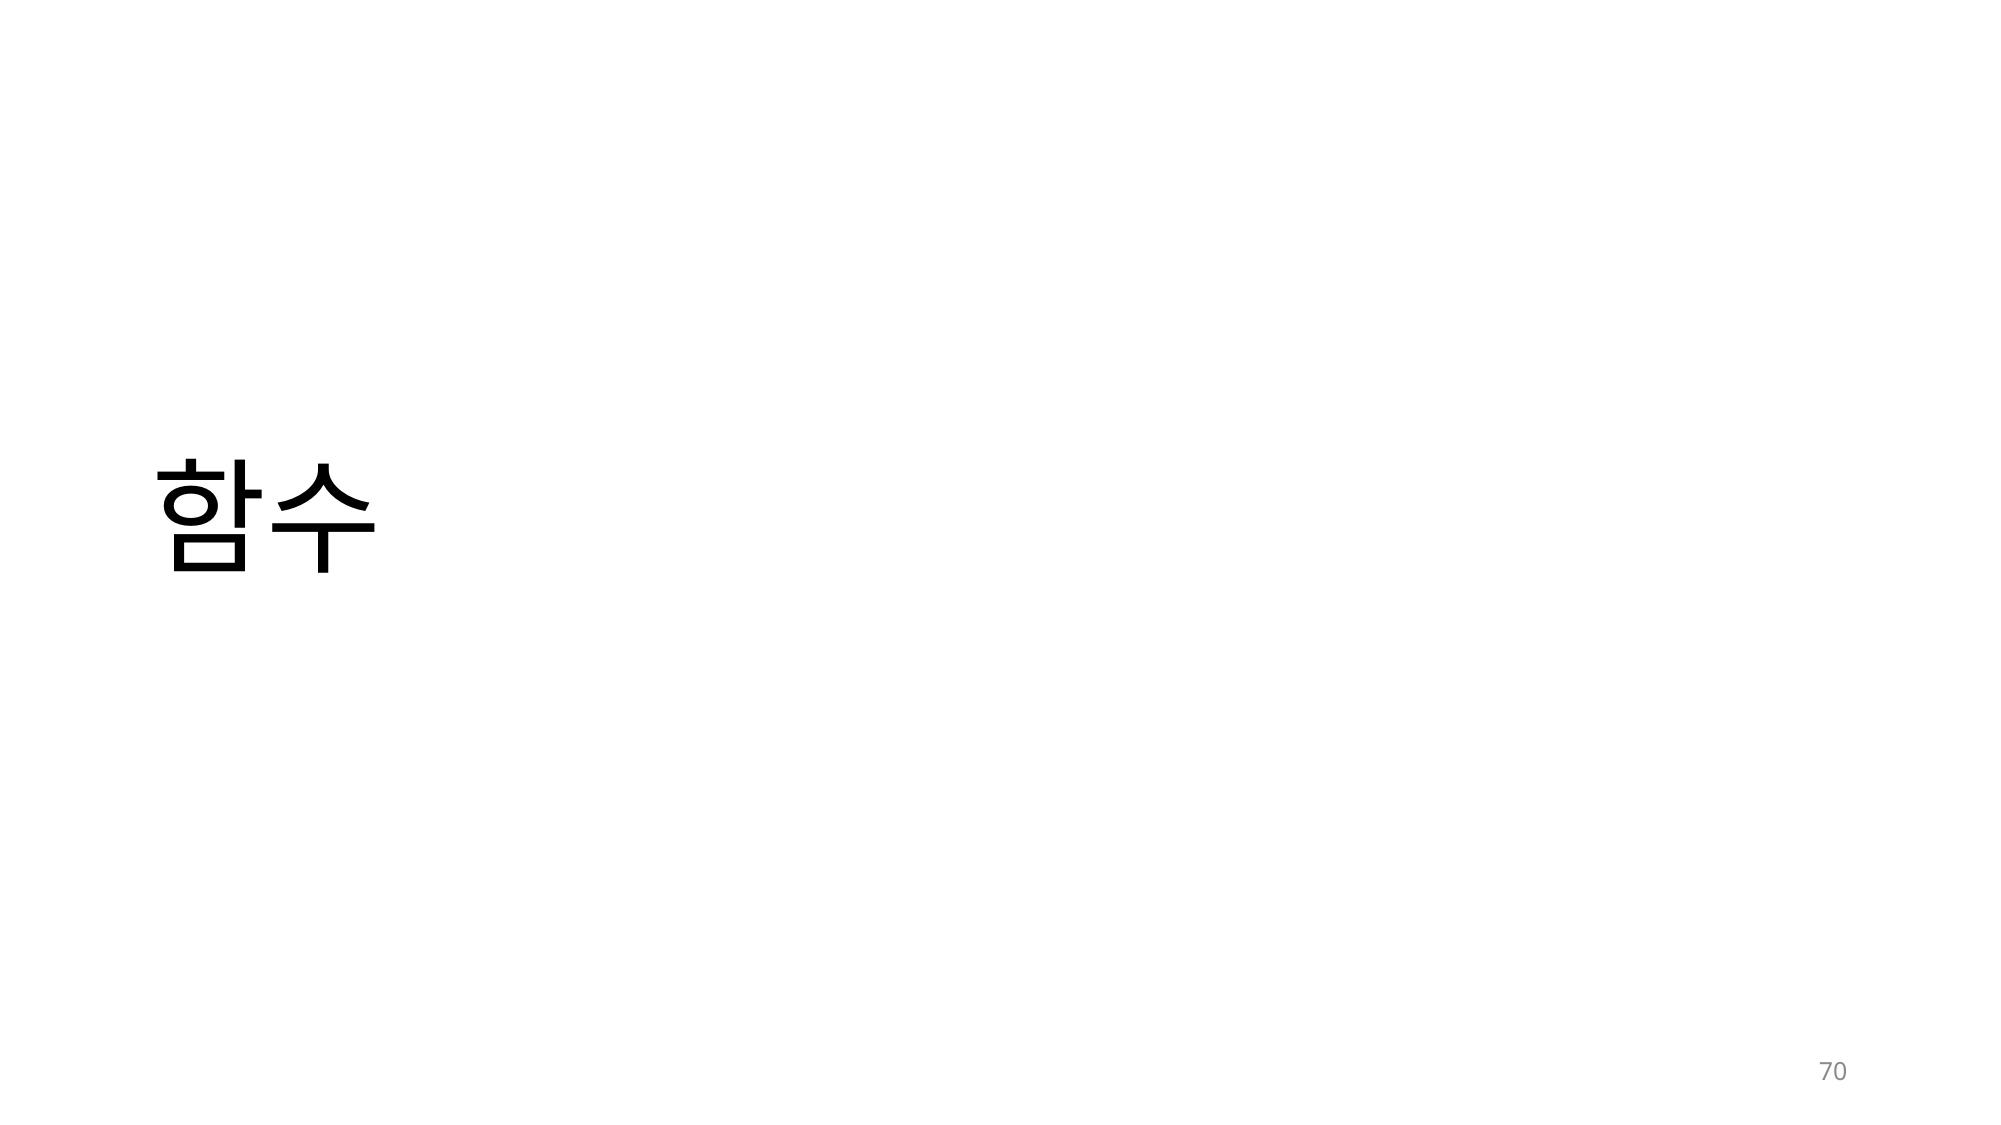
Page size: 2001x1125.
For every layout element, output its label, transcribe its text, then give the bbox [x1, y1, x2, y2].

slide_number 70 [1412, 1042, 1863, 1103]
title 함수 [136, 280, 1862, 749]
